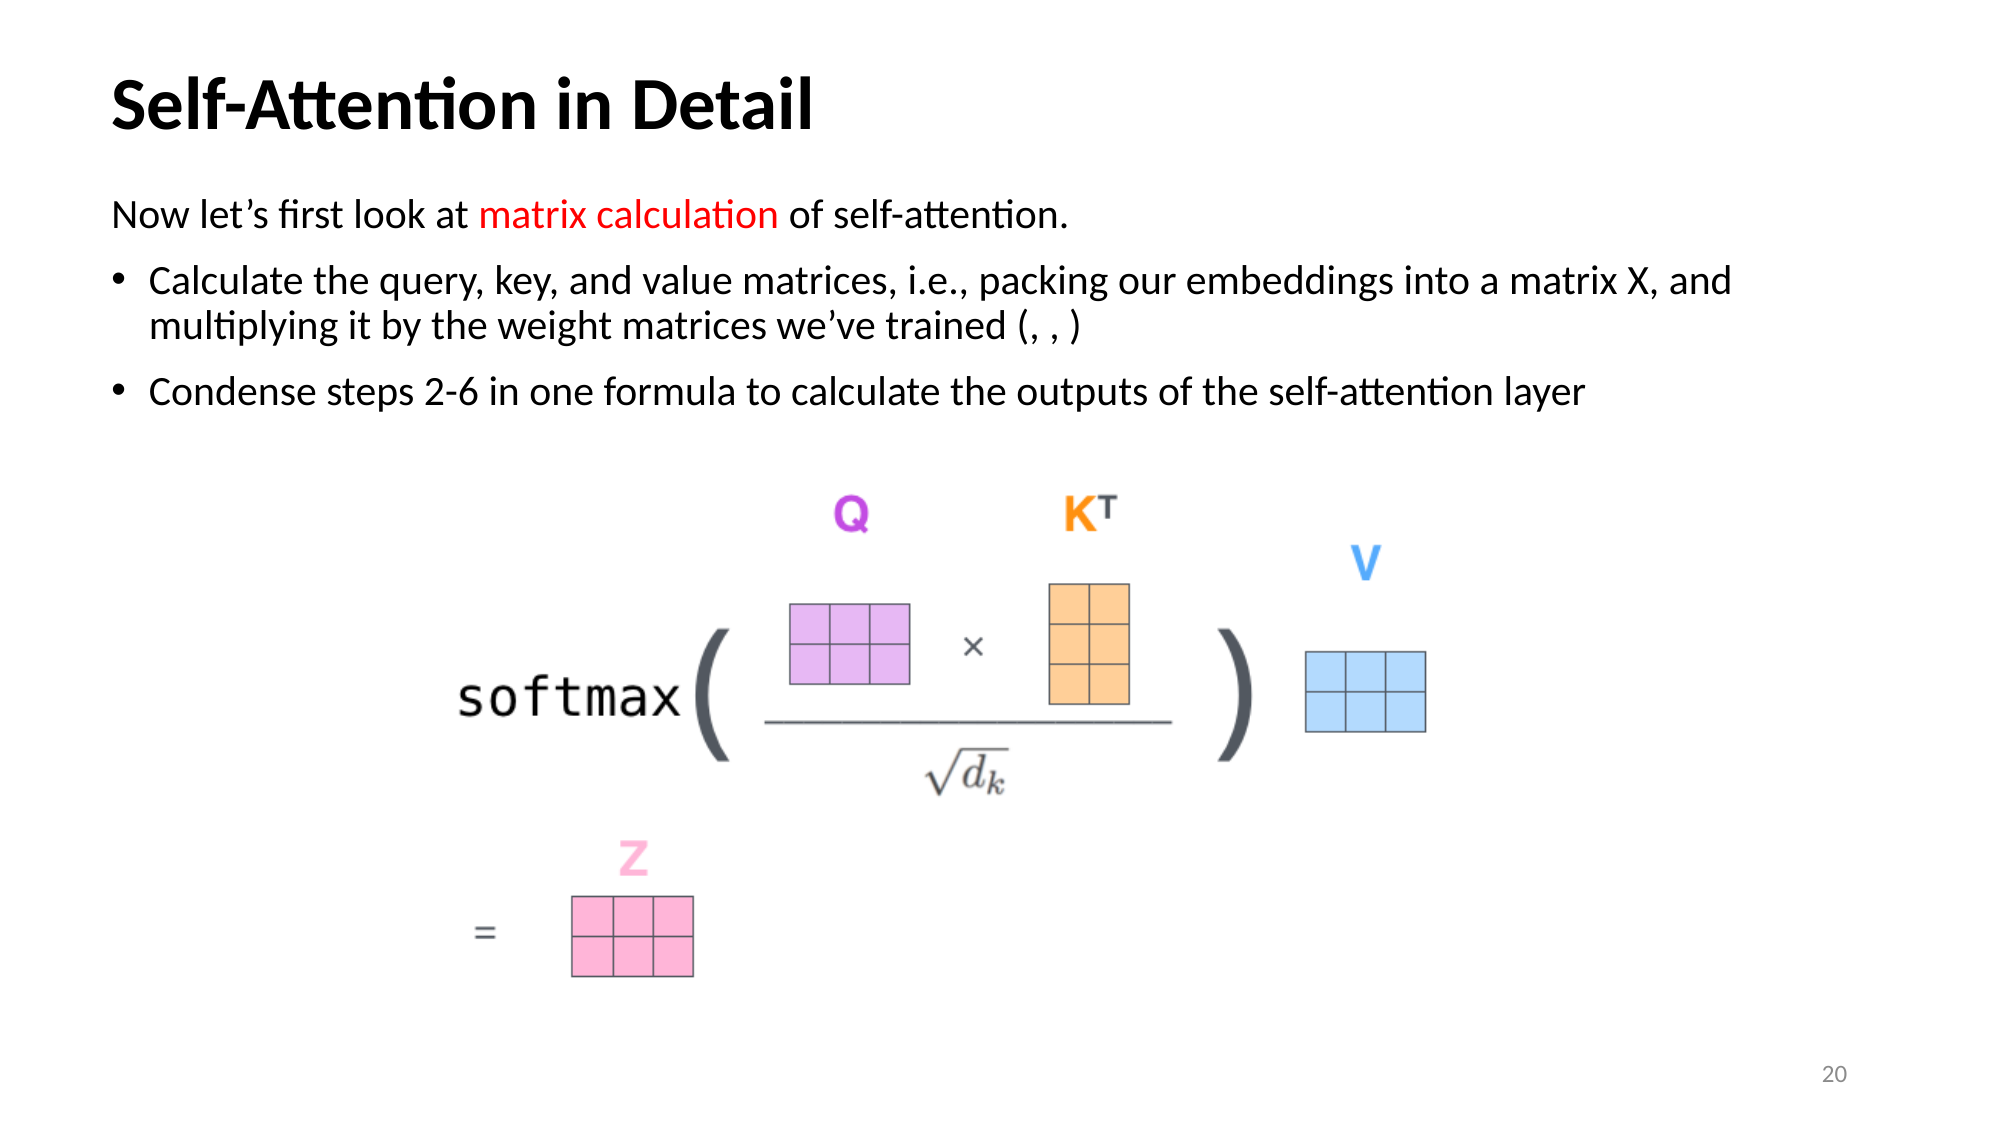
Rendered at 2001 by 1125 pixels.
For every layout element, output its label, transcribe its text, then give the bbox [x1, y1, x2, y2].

picture [249, 479, 1620, 1016]
title Self-Attention in Detail [96, 36, 1937, 174]
slide_number 20 [1412, 1042, 1863, 1103]
